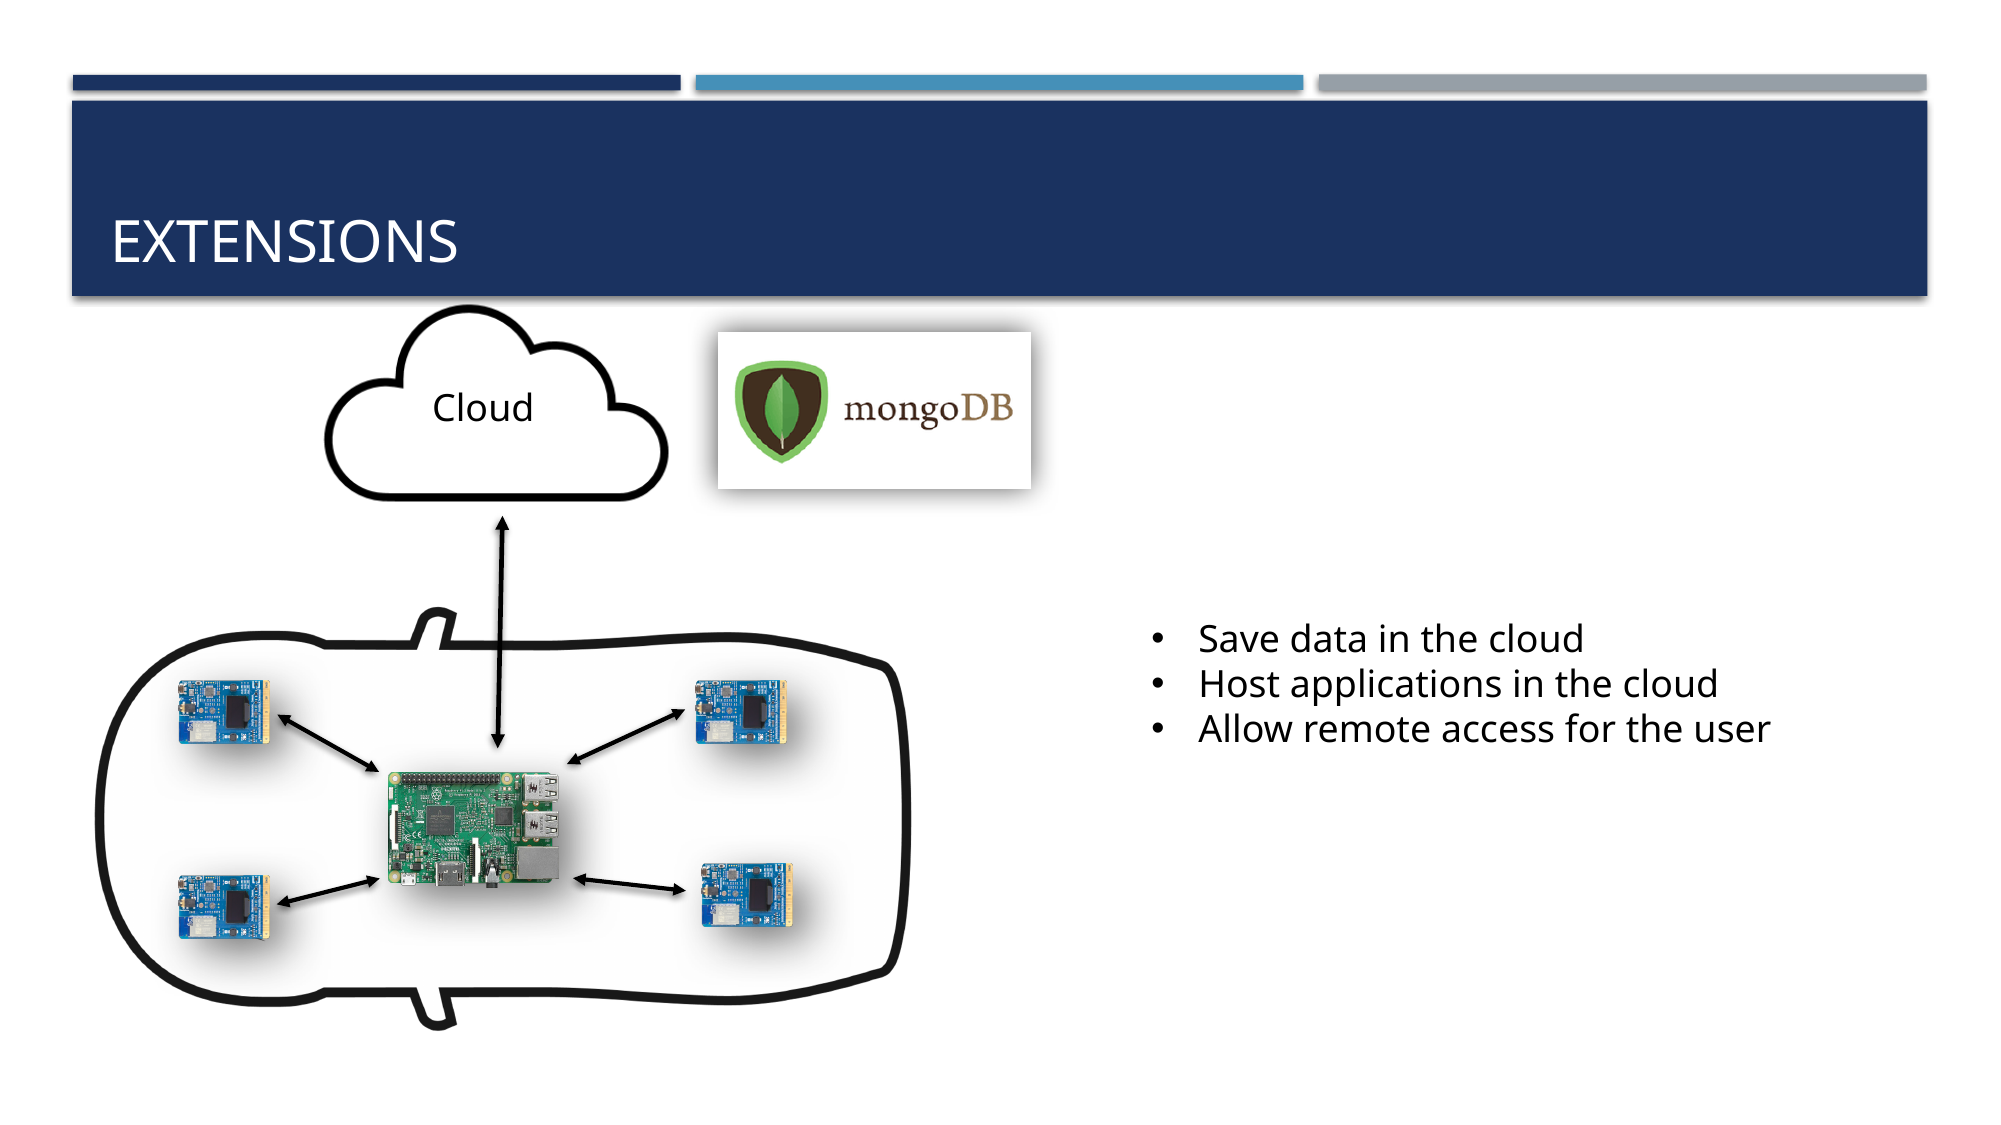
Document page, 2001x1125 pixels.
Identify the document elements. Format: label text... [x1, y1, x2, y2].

picture [300, 206, 693, 601]
text_box extensions [95, 115, 1905, 282]
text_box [72, 485, 936, 1125]
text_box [497, 515, 503, 749]
text_box Save data in the cloud Host applications in the cloud Allow remote access for the user [1136, 607, 2000, 848]
picture [717, 332, 1031, 489]
